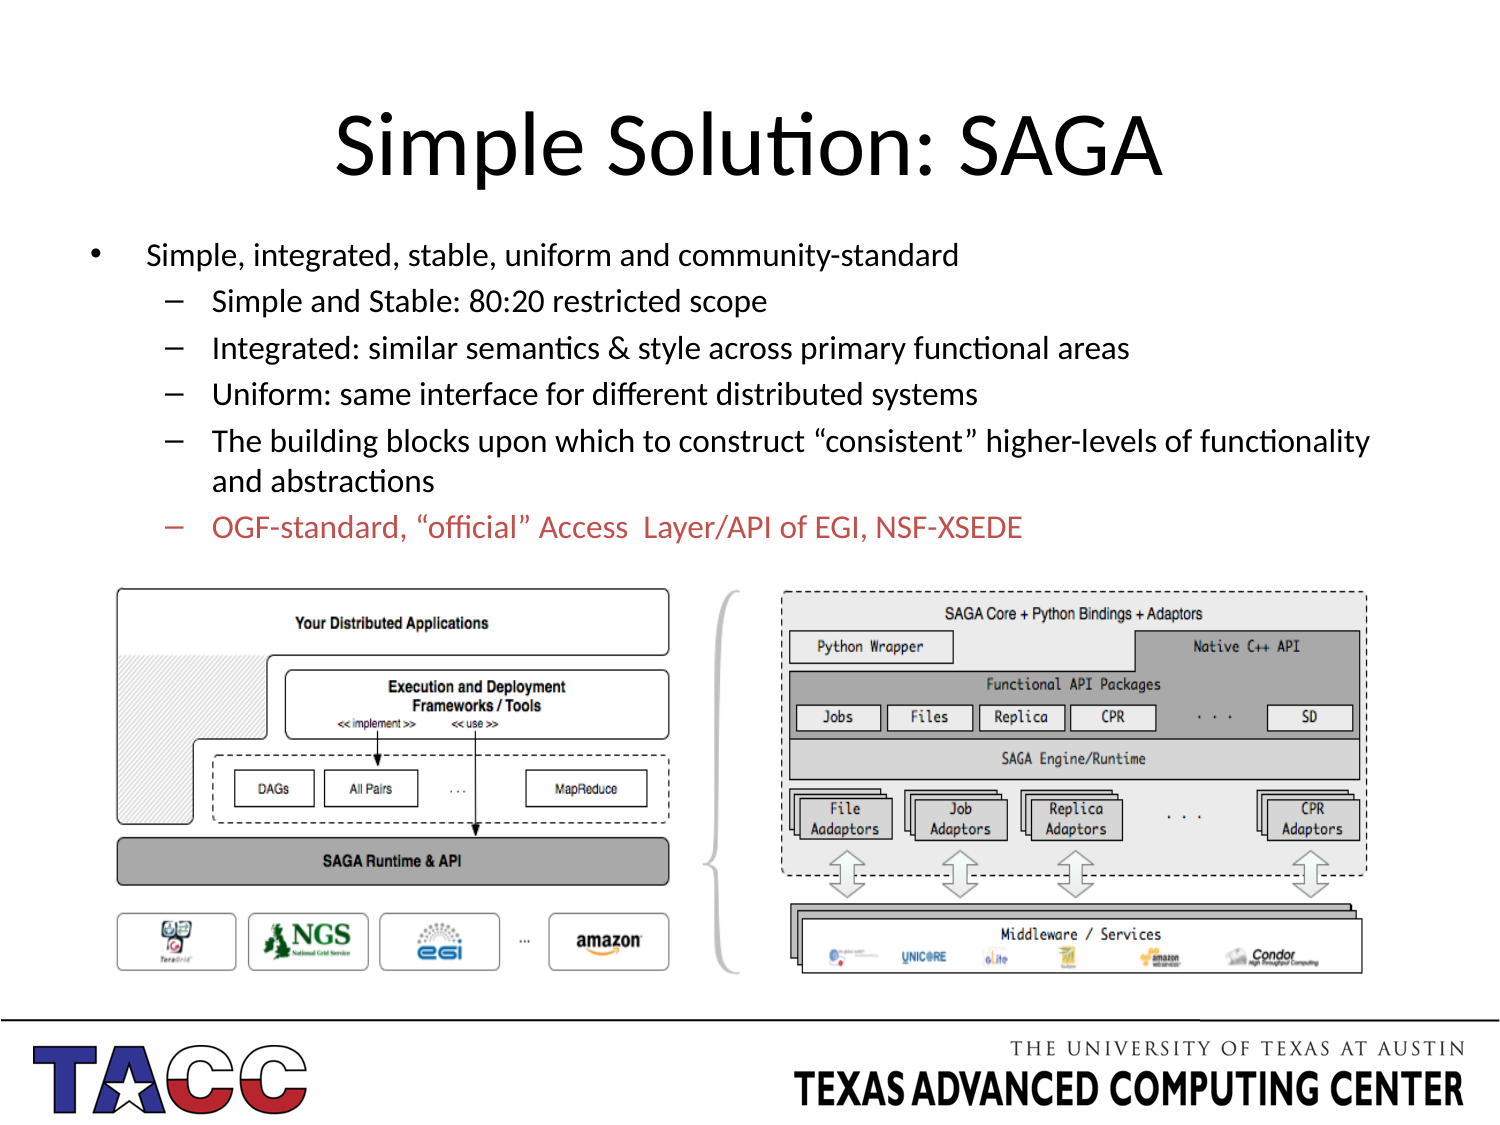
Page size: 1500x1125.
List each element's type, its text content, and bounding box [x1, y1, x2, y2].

list Simple, integrated, stable, uniform and community-standard Simple and Stable: 80:20 restricted scope Integrated: similar semantics & style across primary functional areas Uniform: same interface for different distributed systems The building blocks upon which to construct “consistent” higher-levels of functionality and abstractions OGF-standard, “official” Access Layer/API of EGI, NSF-XSEDE [75, 225, 1425, 968]
picture [0, 343, 1500, 1125]
title Simple Solution: SAGA [75, 45, 1425, 225]
